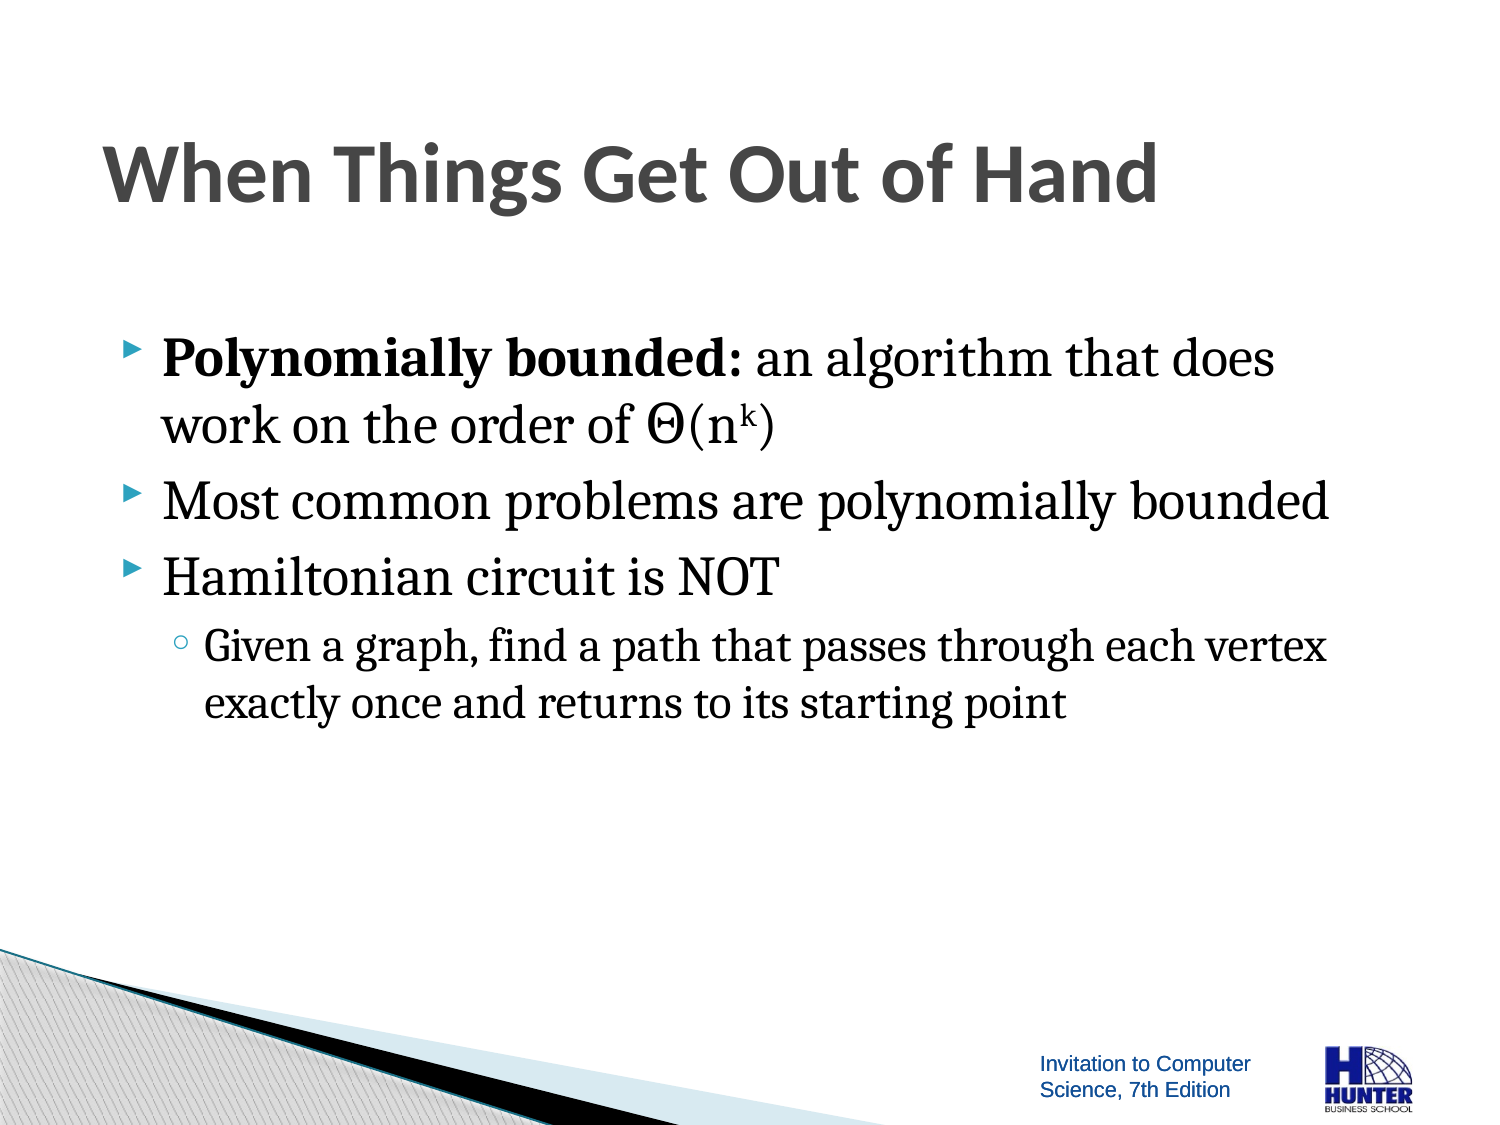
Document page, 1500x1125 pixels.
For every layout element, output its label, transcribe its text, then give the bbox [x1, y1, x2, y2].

list Polynomially bounded: an algorithm that does work on the order of Θ(nk) Most common problems are polynomially bounded Hamiltonian circuit is NOT Given a graph, find a path that passes through each vertex exactly once and returns to its starting point [87, 312, 1413, 1025]
picture [1325, 1046, 1413, 1113]
title When Things Get Out of Hand [87, 62, 1413, 275]
